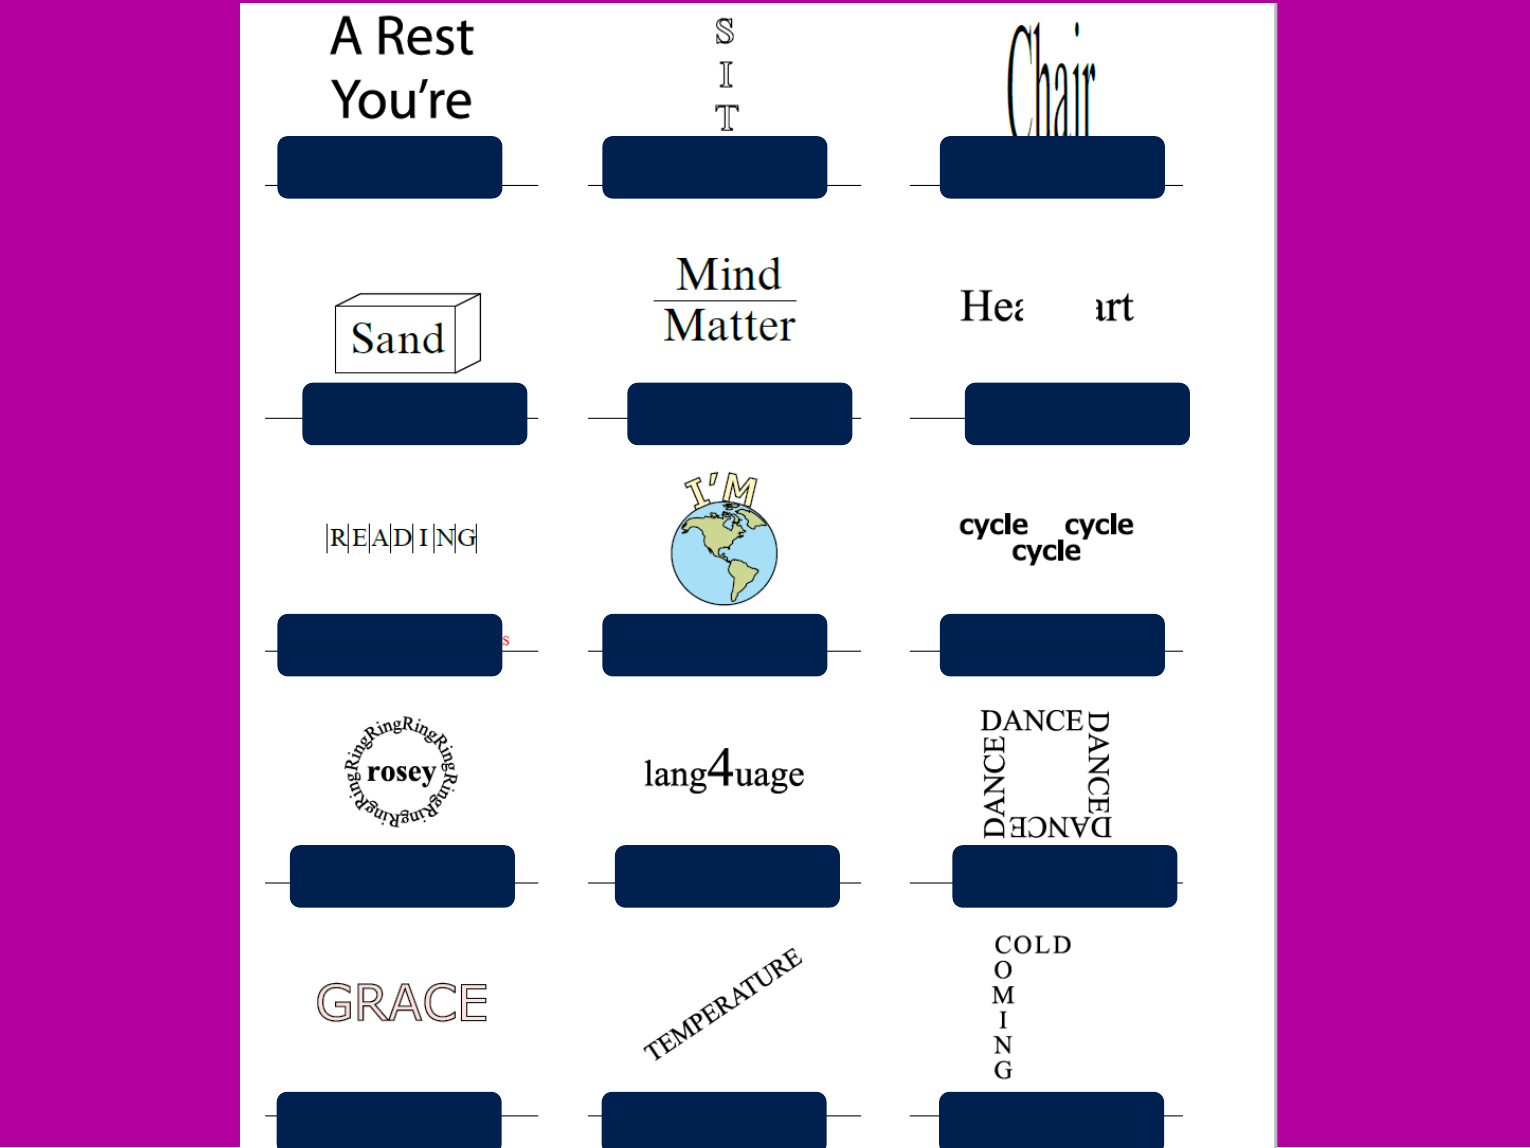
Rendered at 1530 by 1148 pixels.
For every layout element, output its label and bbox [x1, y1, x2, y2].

picture [239, 3, 1278, 1148]
